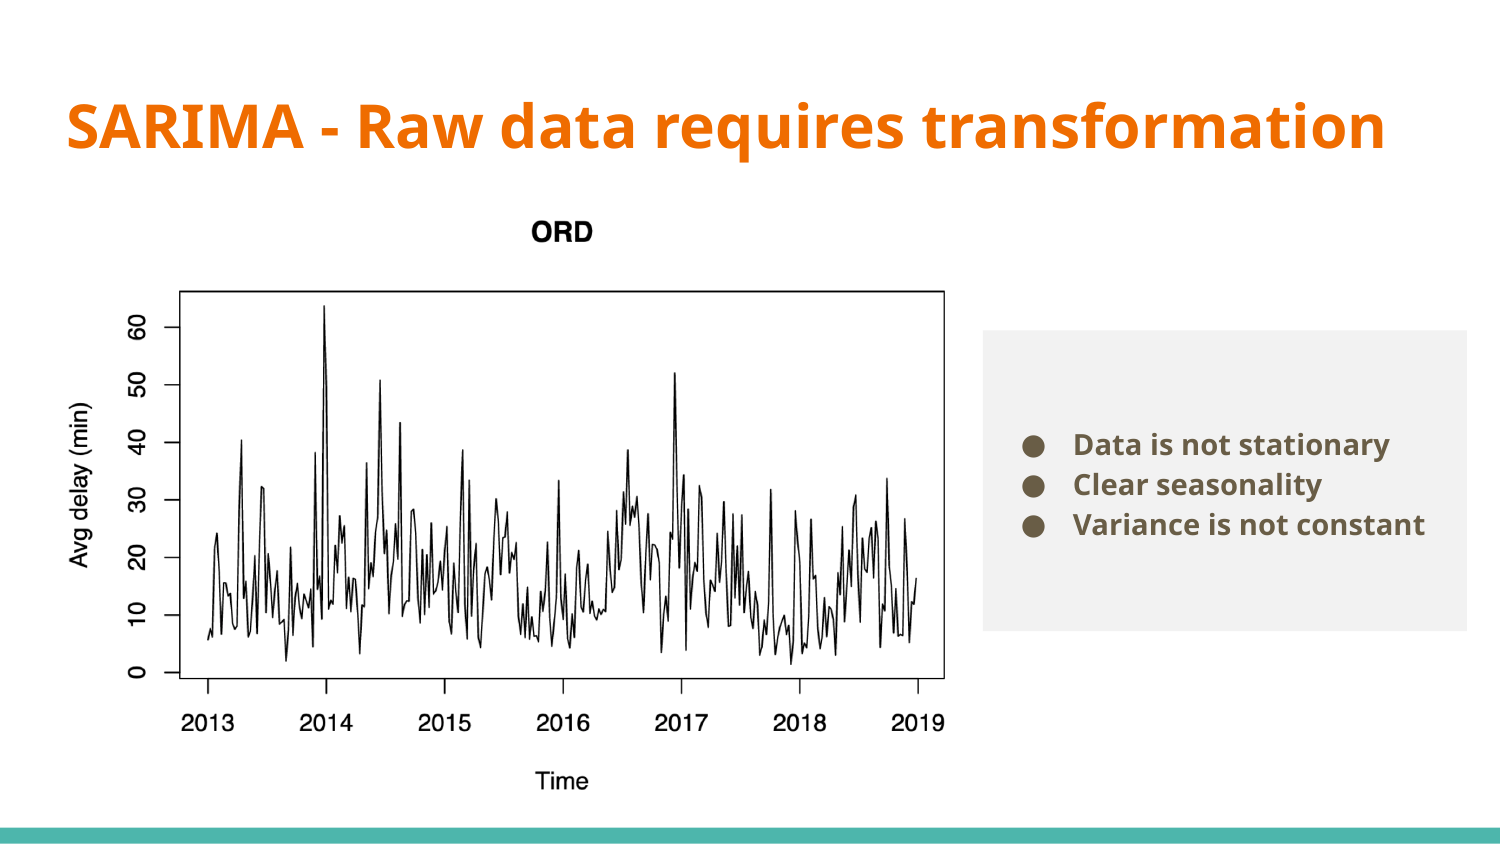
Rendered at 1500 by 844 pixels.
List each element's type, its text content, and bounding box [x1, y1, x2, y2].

picture [30, 188, 1050, 819]
list Data is not stationary Clear seasonality Variance is not constant [1054, 330, 1467, 632]
title SARIMA - Raw data requires transformation [51, 72, 1449, 189]
